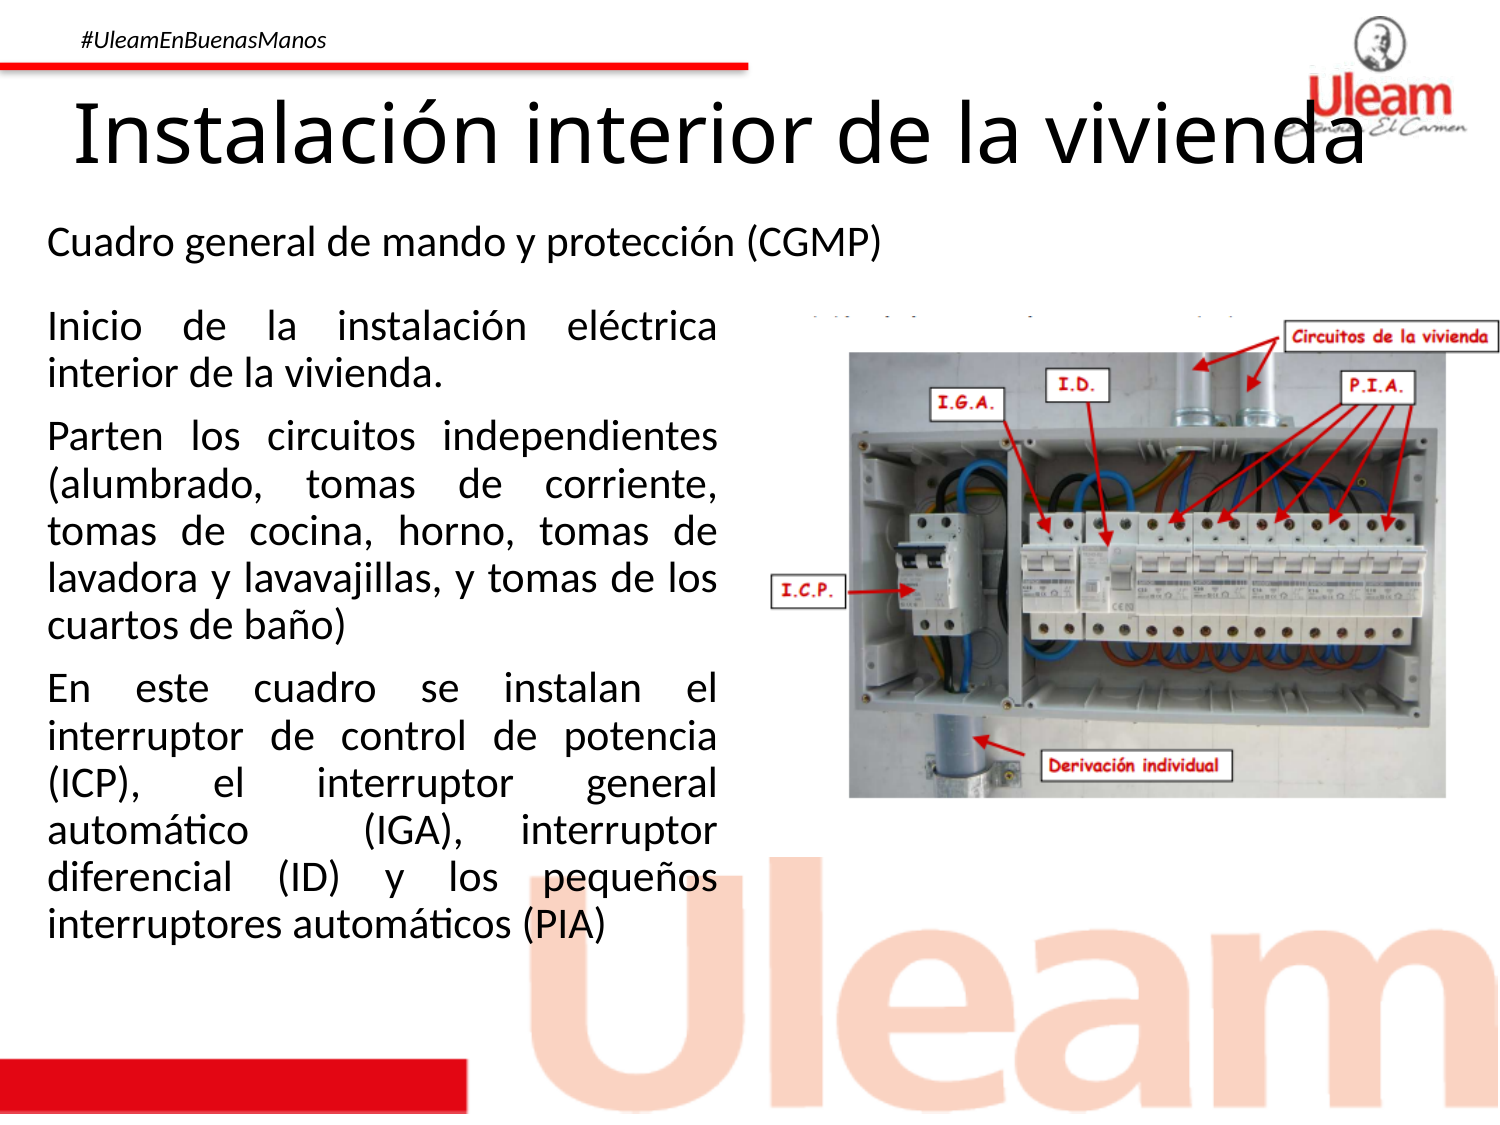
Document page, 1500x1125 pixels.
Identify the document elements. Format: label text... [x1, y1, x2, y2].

text_box [0, 62, 749, 71]
picture [733, 316, 1500, 808]
picture [0, 857, 1498, 1114]
picture [1280, 16, 1500, 149]
text_box #UleamEnBuenasManos [66, 16, 846, 61]
text_box Instalación interior de la vivienda [48, 80, 1396, 193]
list Inicio de la instalación eléctrica interior de la vivienda. Parten los circuitos independientes (alumbrado, tomas de corriente, tomas de cocina, horno, tomas de lavadora y lavavajillas, y tomas de los cuartos de baño) En este cuadro se instalan el interruptor de control de potencia (ICP), el interruptor general automático (IGA), interruptor diferencial (ID) y los pequeños interruptores automáticos (PIA) [32, 334, 734, 857]
list Cuadro general de mando y protección (CGMP) [32, 210, 930, 334]
